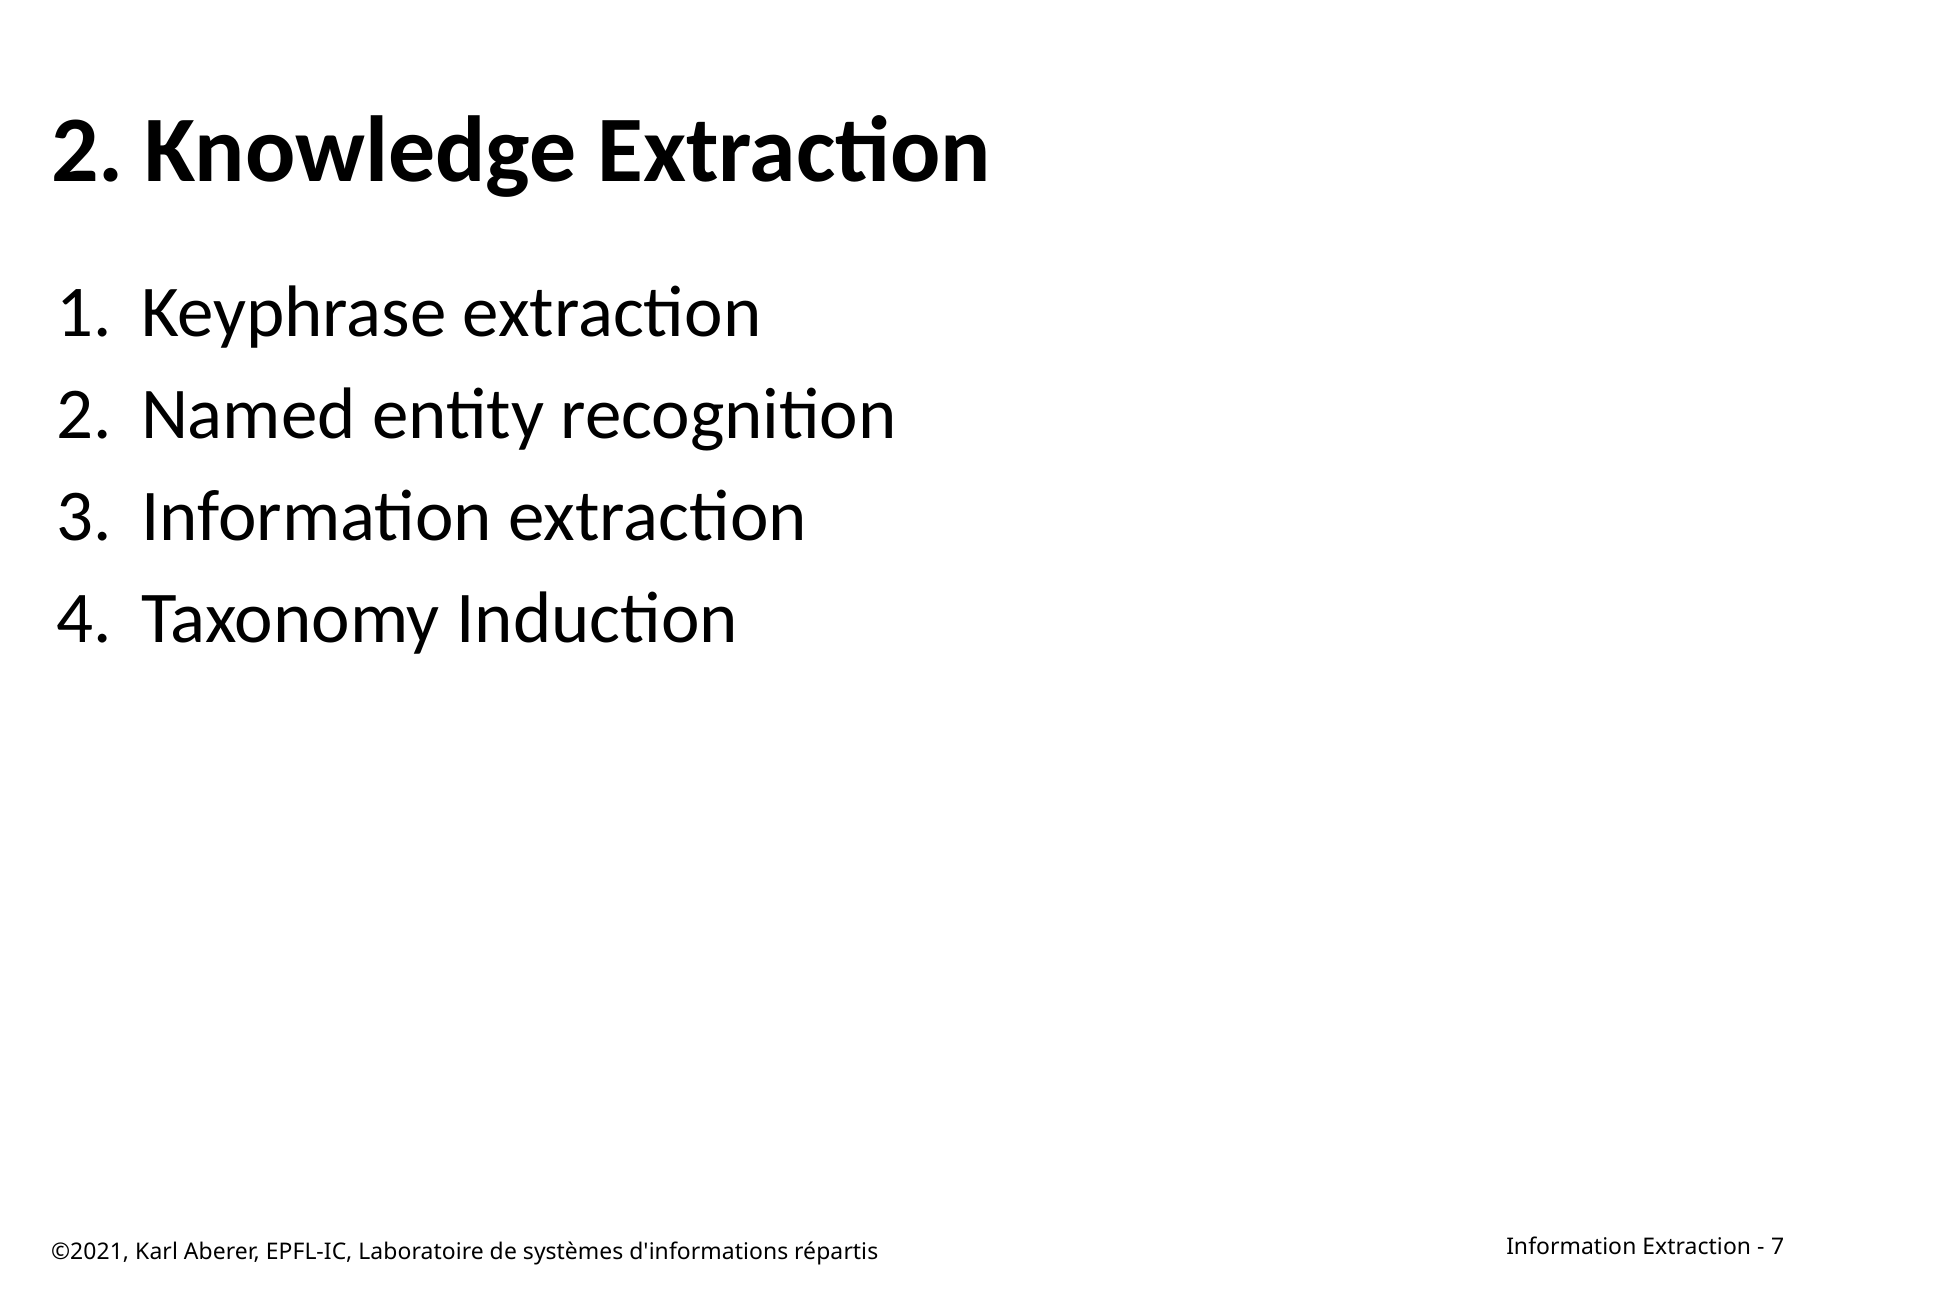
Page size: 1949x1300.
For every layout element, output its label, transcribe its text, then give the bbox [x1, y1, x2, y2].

list Keyphrase extraction Named entity recognition Information extraction Taxonomy Induction [37, 253, 1809, 1208]
footer ©2021, Karl Aberer, EPFL-IC, Laboratoire de systèmes d'informations répartis [32, 1227, 1284, 1271]
title 2. Knowledge Extraction [32, 57, 1803, 232]
